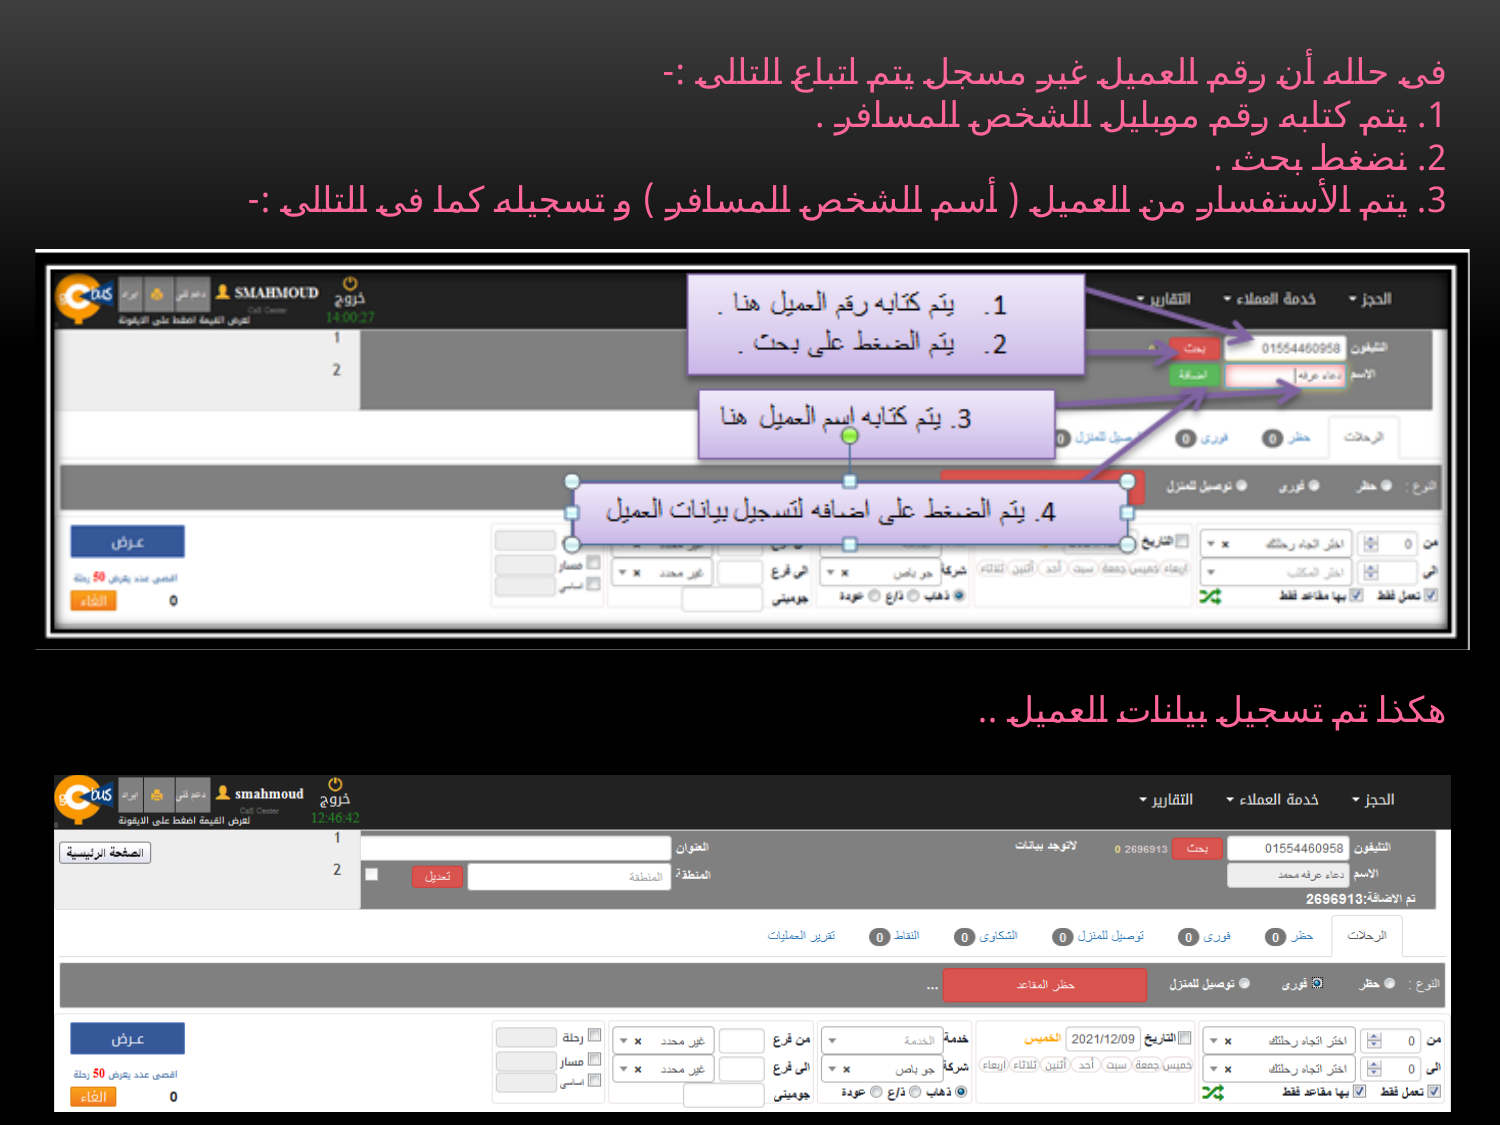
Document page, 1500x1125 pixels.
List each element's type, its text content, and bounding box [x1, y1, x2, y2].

title فى حاله أن رقم العميل غير مسجل يتم اتباع التالى :- 1. يتم كتابه رقم موبايل الشخص المسافر . 2. نضغط بحث . 3. يتم الأستفسار من العميل ( أسم الشخص المسافر ) و تسجيله كما فى التالى :- هكذا تم تسجيل بيانات العميل .. [24, 24, 1463, 1100]
picture [53, 774, 1452, 1113]
picture [0, 0, 1500, 1125]
